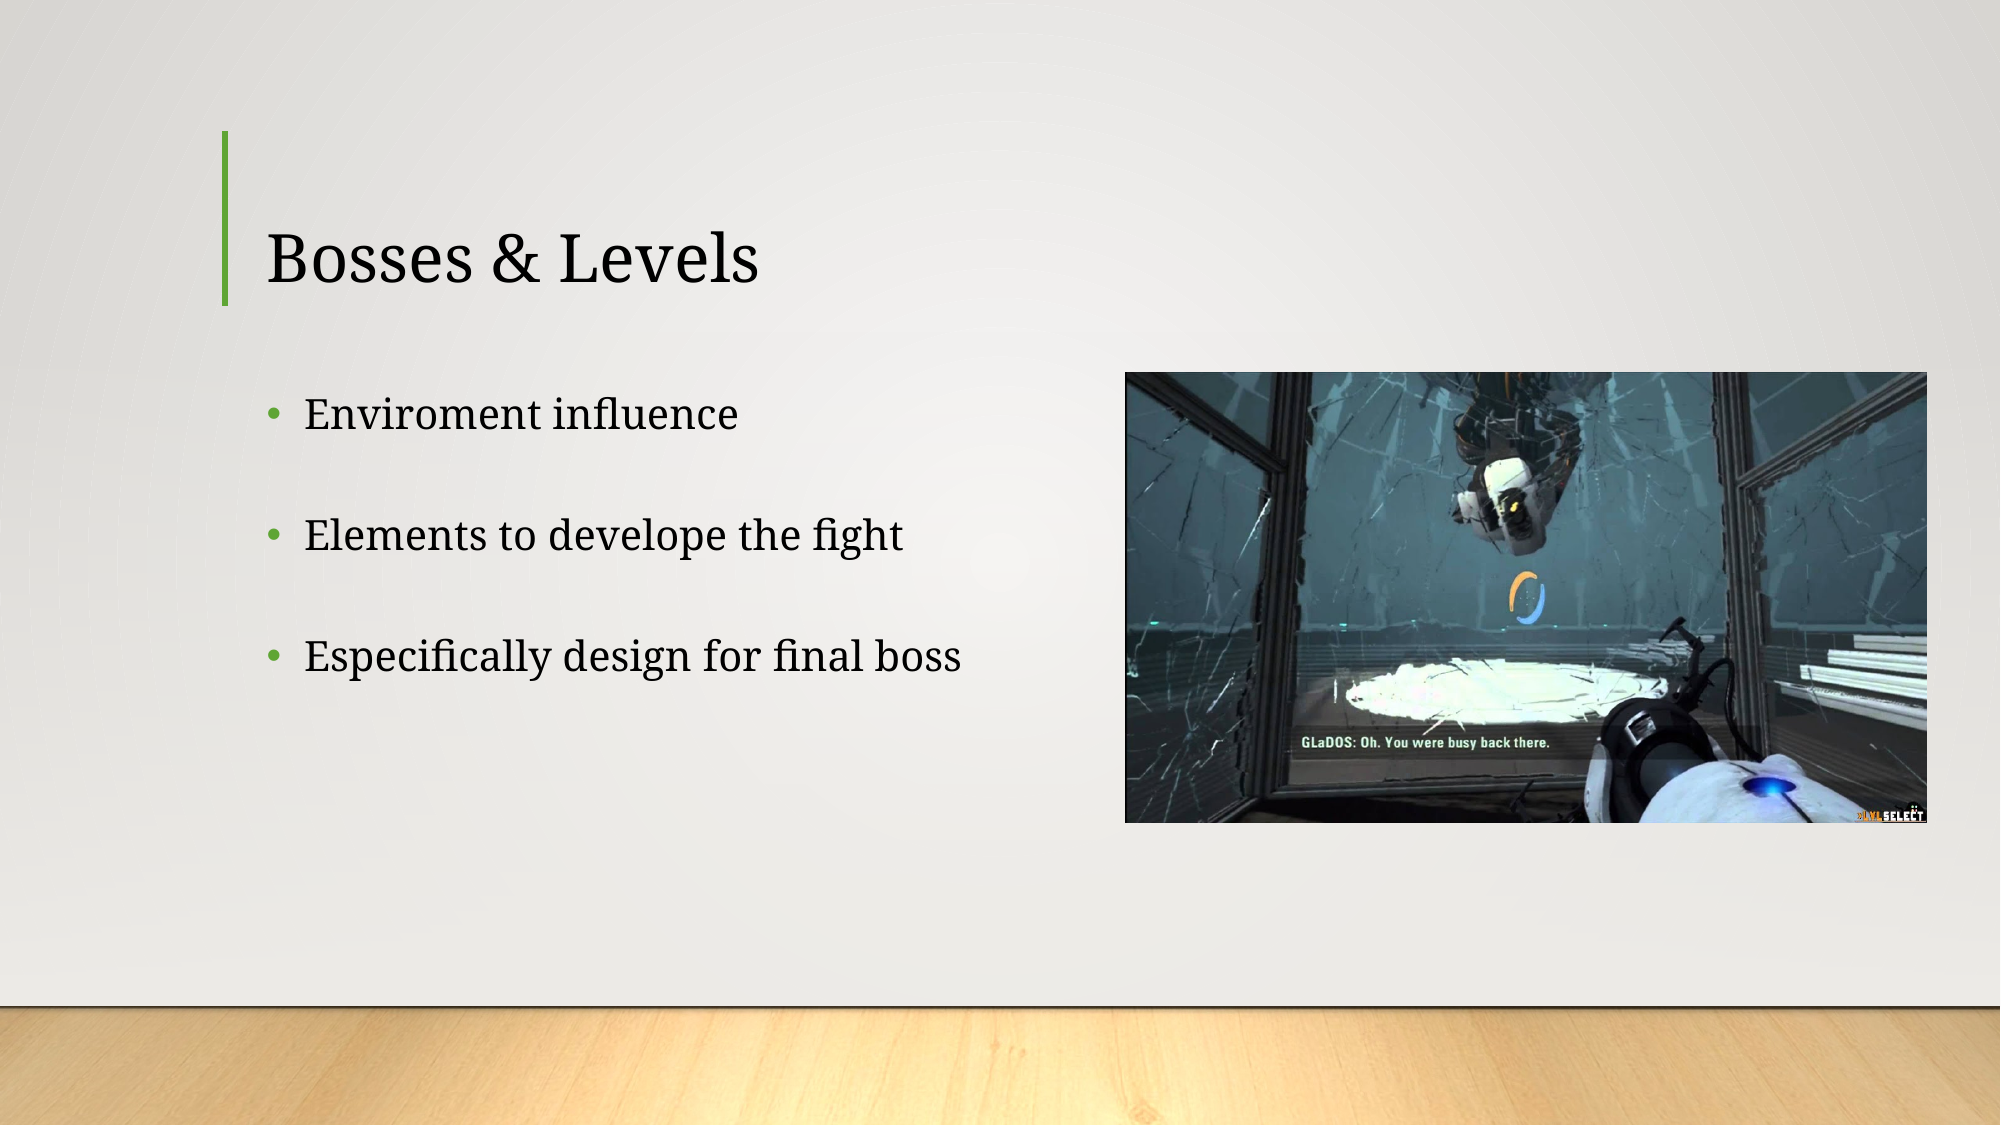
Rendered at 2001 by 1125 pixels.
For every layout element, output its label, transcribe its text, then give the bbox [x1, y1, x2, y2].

picture [1125, 372, 1927, 823]
list Enviroment influence Elements to develope the fight Especifically design for final boss [251, 330, 1814, 897]
picture [0, 1006, 2000, 1125]
title Bosses & Levels [251, 131, 1814, 305]
